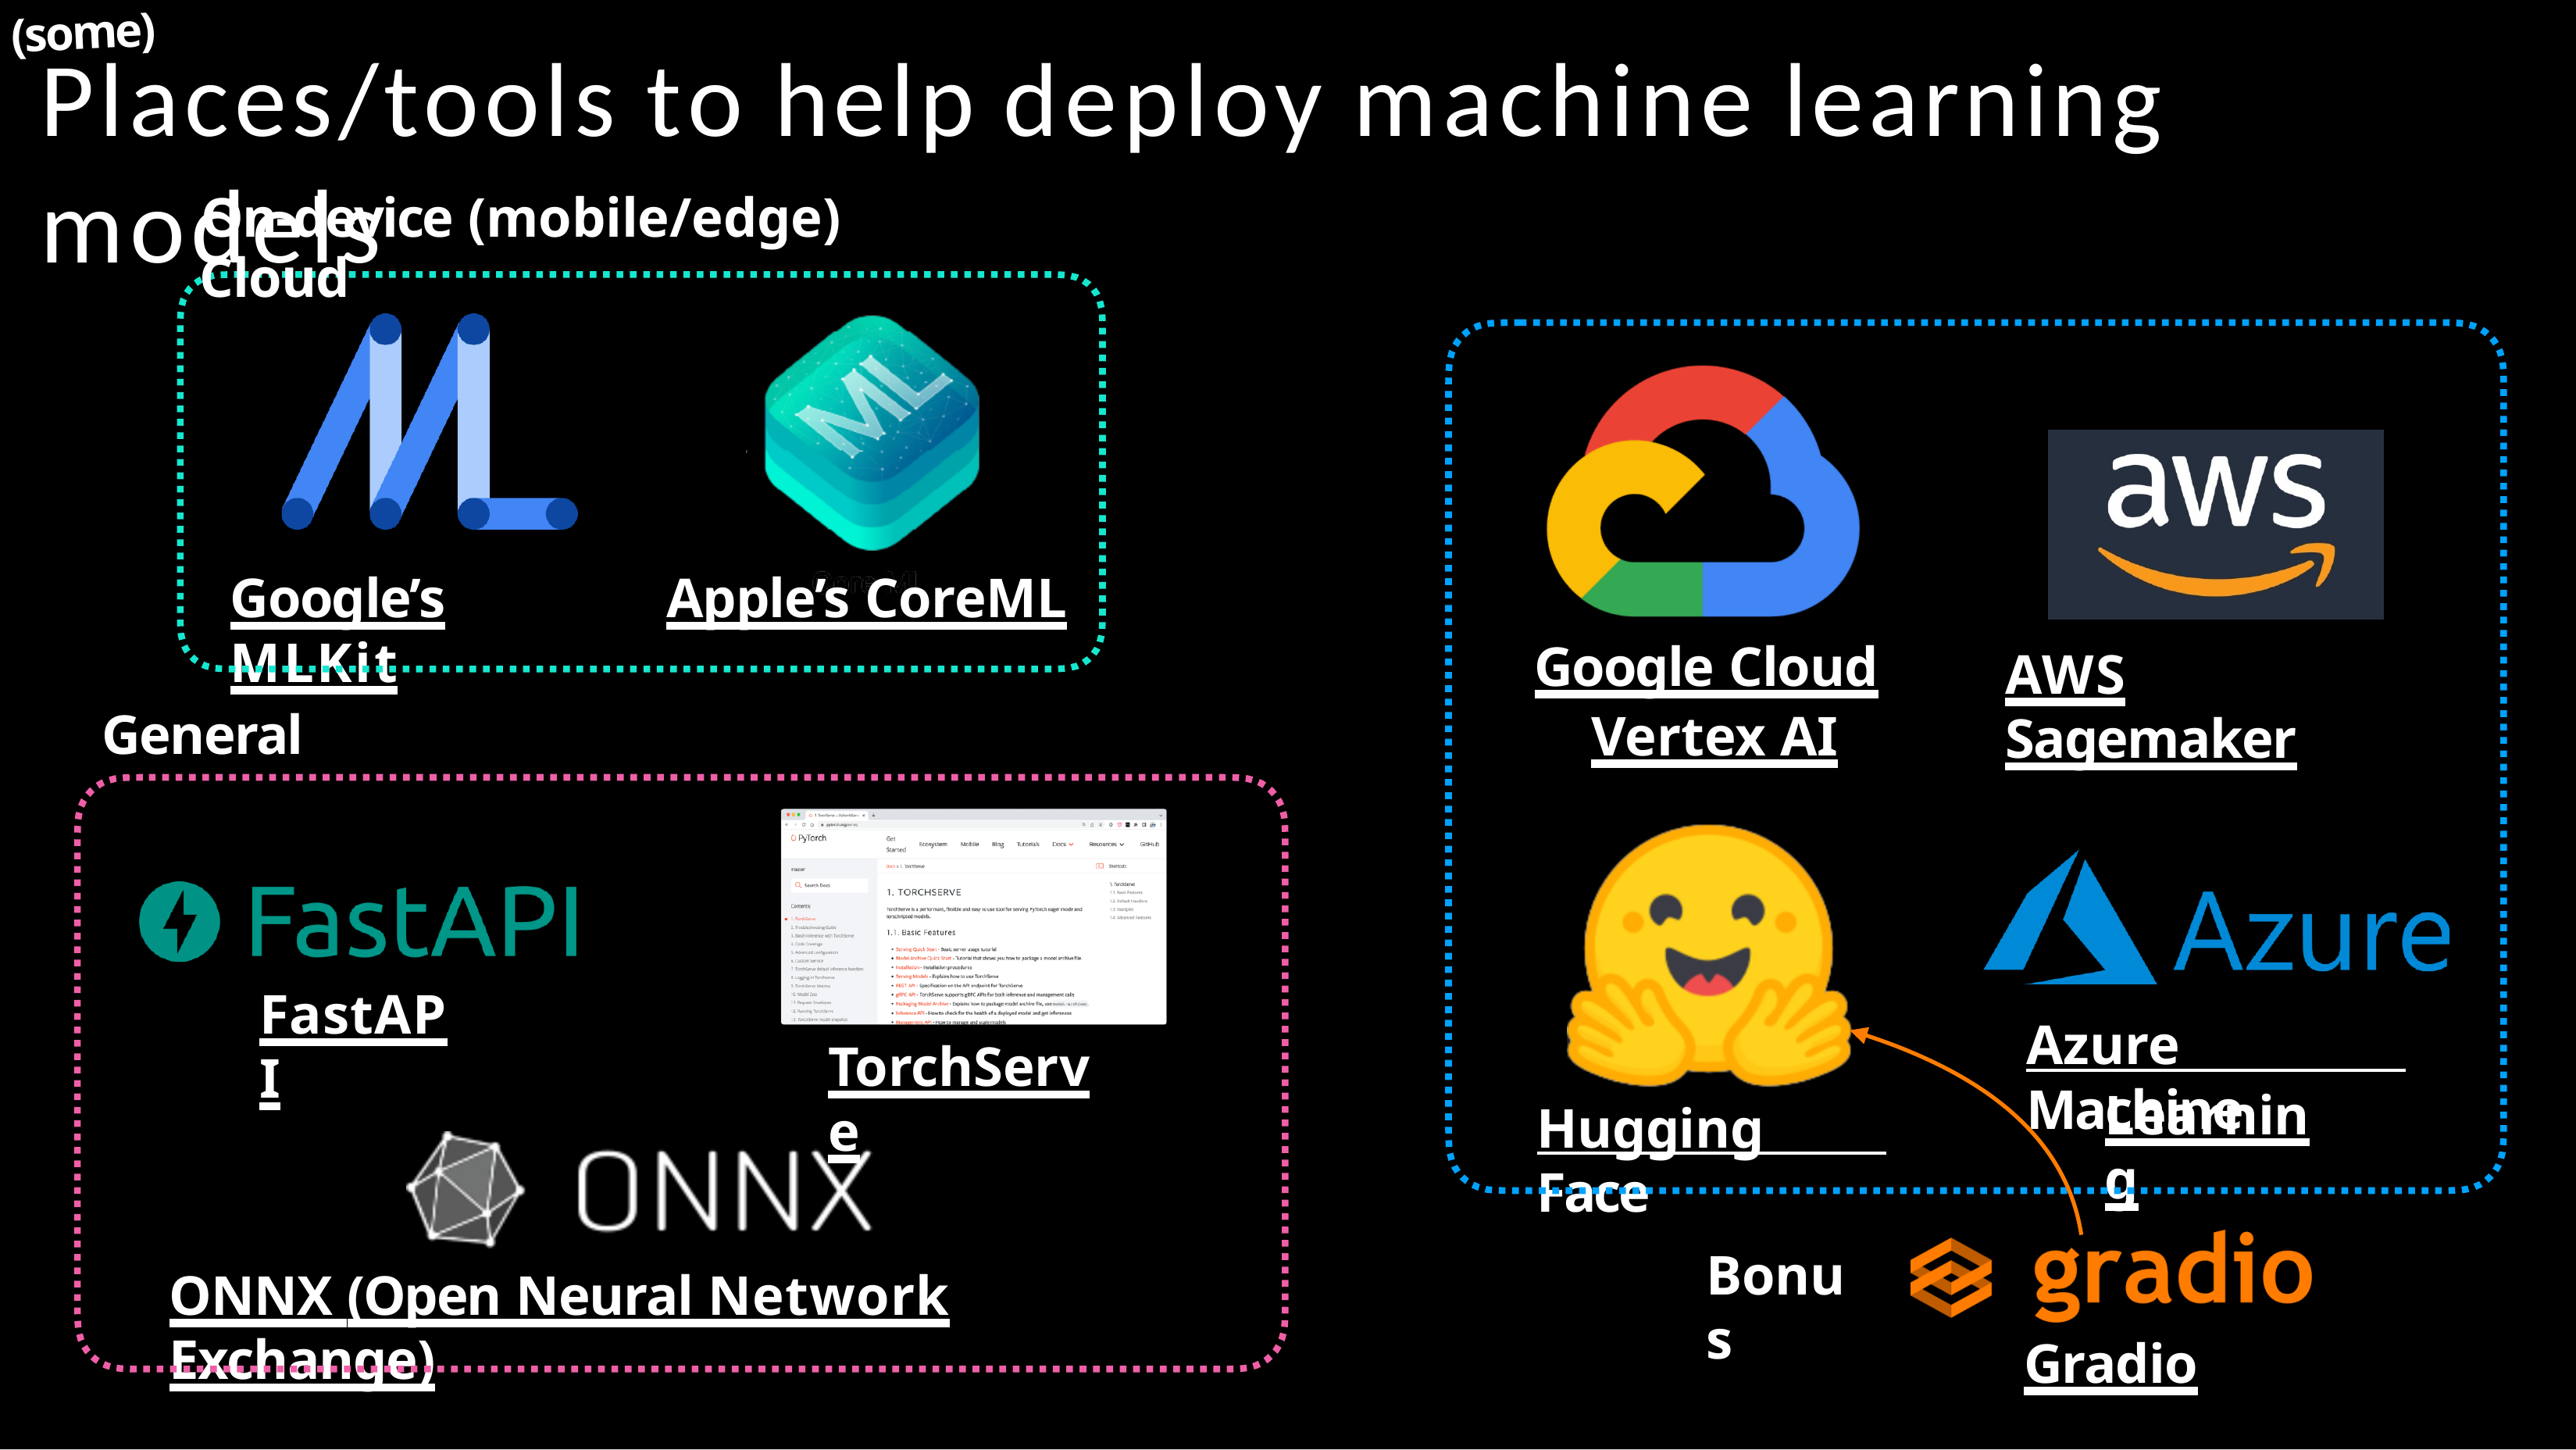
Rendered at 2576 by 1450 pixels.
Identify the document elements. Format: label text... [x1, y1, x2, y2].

text_box Hugging Face [1535, 1201, 1845, 1223]
text_box On-device (mobile/edge) Cloud [199, 186, 1632, 308]
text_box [73, 773, 1289, 1373]
text_box Gradio [2022, 1330, 2200, 1394]
text_box Google’s MLKit [228, 670, 620, 693]
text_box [1849, 1027, 2312, 1323]
text_box [180, 280, 1103, 670]
picture [746, 291, 991, 610]
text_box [1444, 319, 2507, 1195]
text_box Bonus [1704, 1239, 1865, 1370]
text_box Learning [2315, 1201, 2329, 1210]
title Places/tools to help deploy machine learning models [38, 30, 2525, 284]
text_box (some) [10, 13, 162, 62]
text_box General [100, 698, 306, 766]
text_box ONNX (Open Neural Network Exchange) [167, 1381, 1195, 1391]
picture [256, 282, 593, 565]
